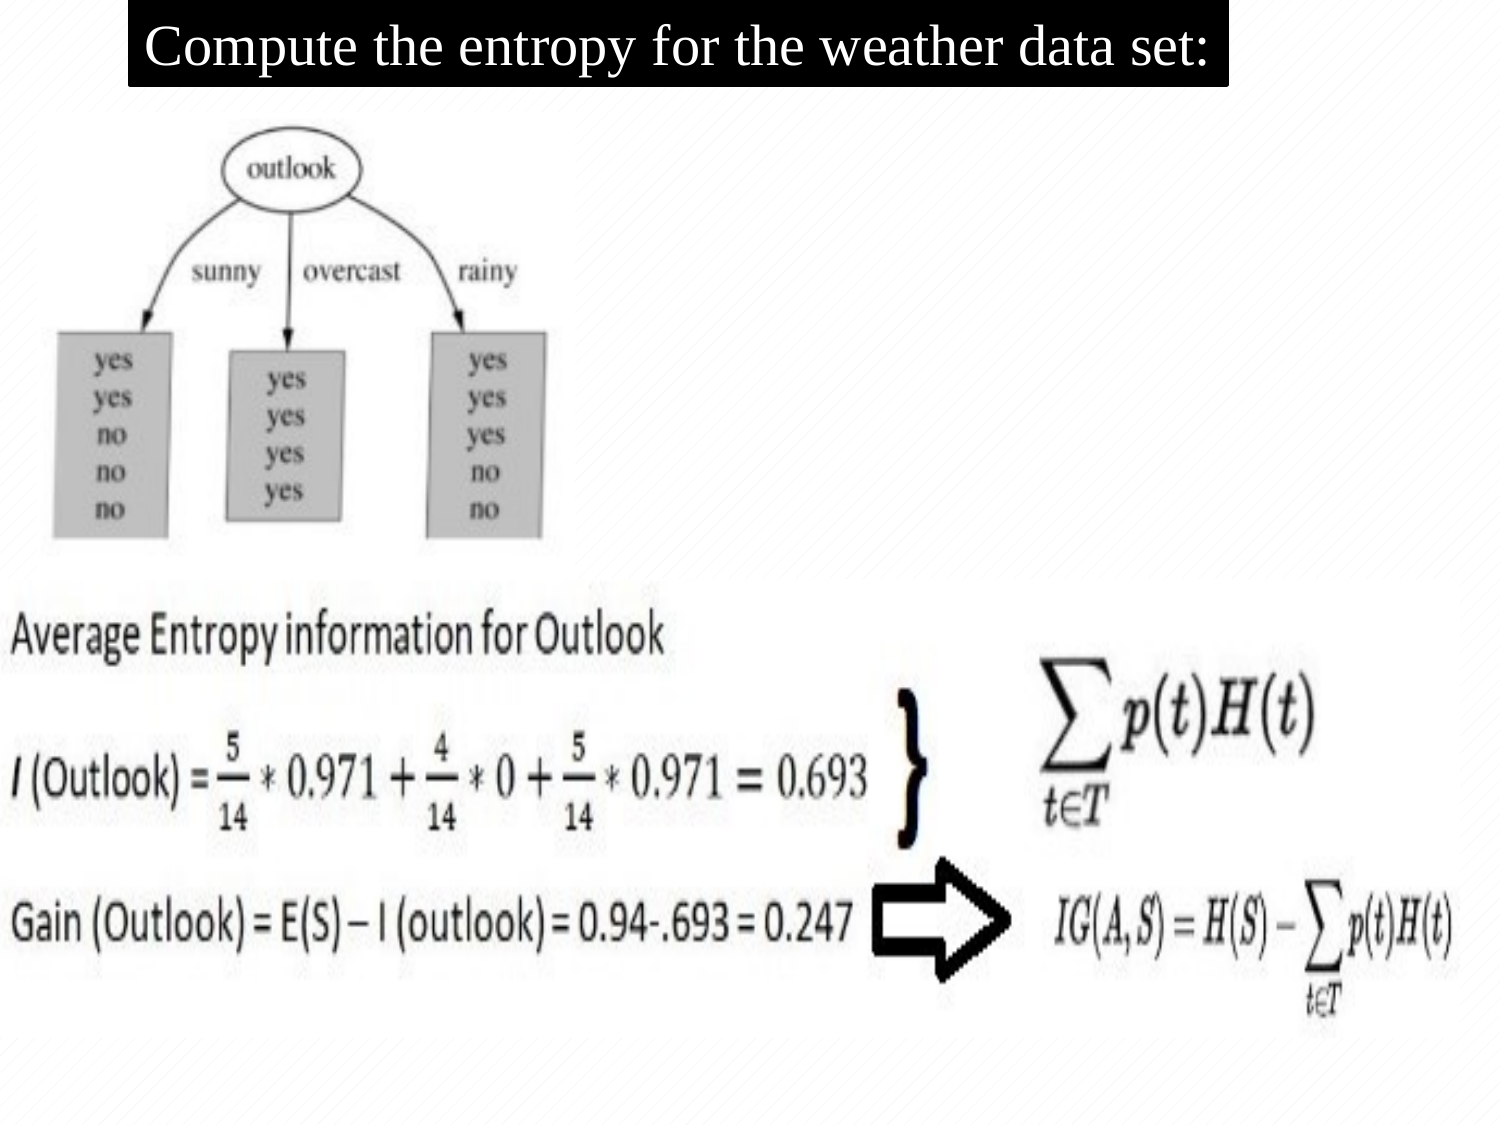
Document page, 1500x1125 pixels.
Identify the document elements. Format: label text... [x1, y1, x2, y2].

picture [0, 112, 1460, 1038]
text_box Compute the entropy for the weather data set: [128, 0, 1229, 87]
